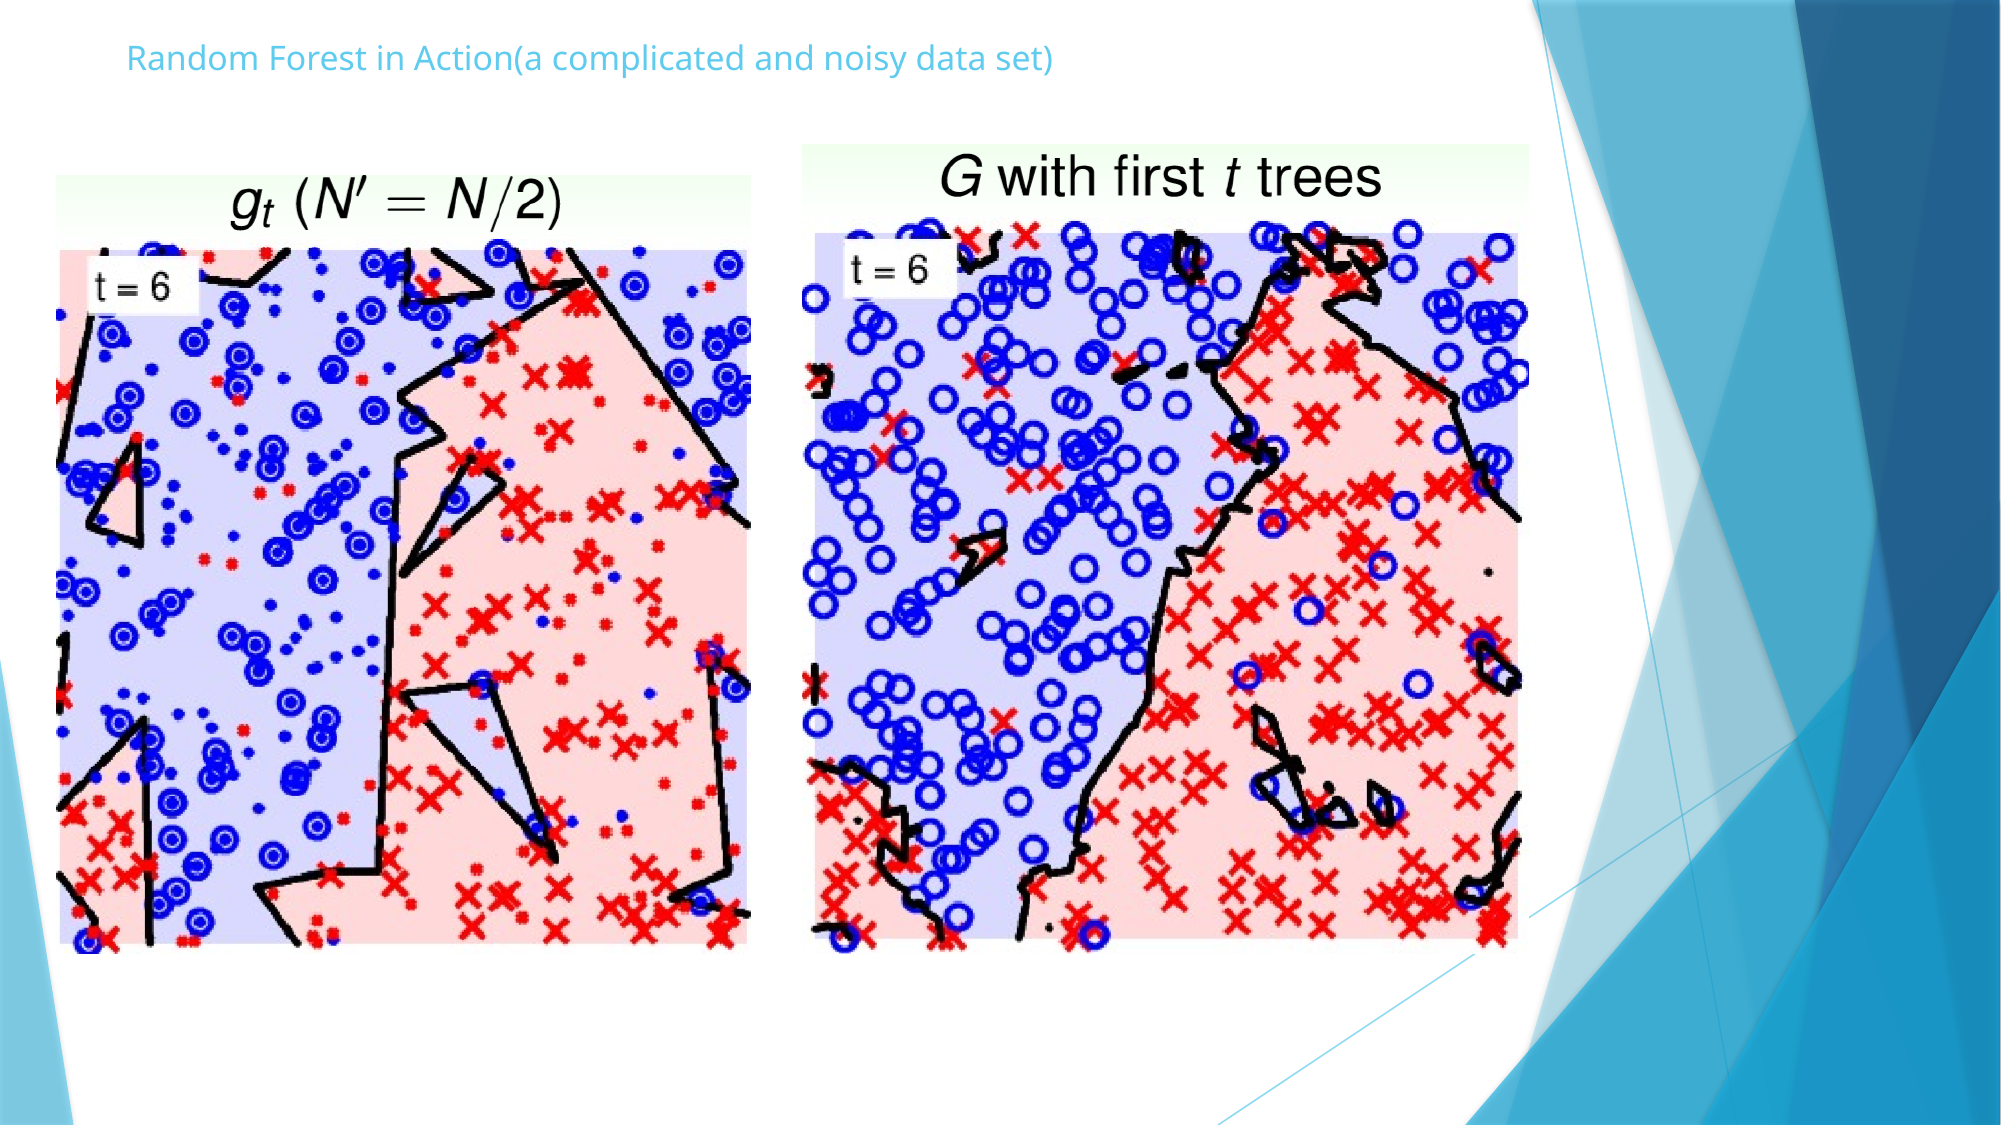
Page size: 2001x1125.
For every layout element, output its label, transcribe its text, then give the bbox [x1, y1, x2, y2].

picture [56, 174, 752, 955]
picture [801, 143, 1529, 955]
title Random Forest in Action(a complicated and noisy data set) [111, 28, 1254, 112]
